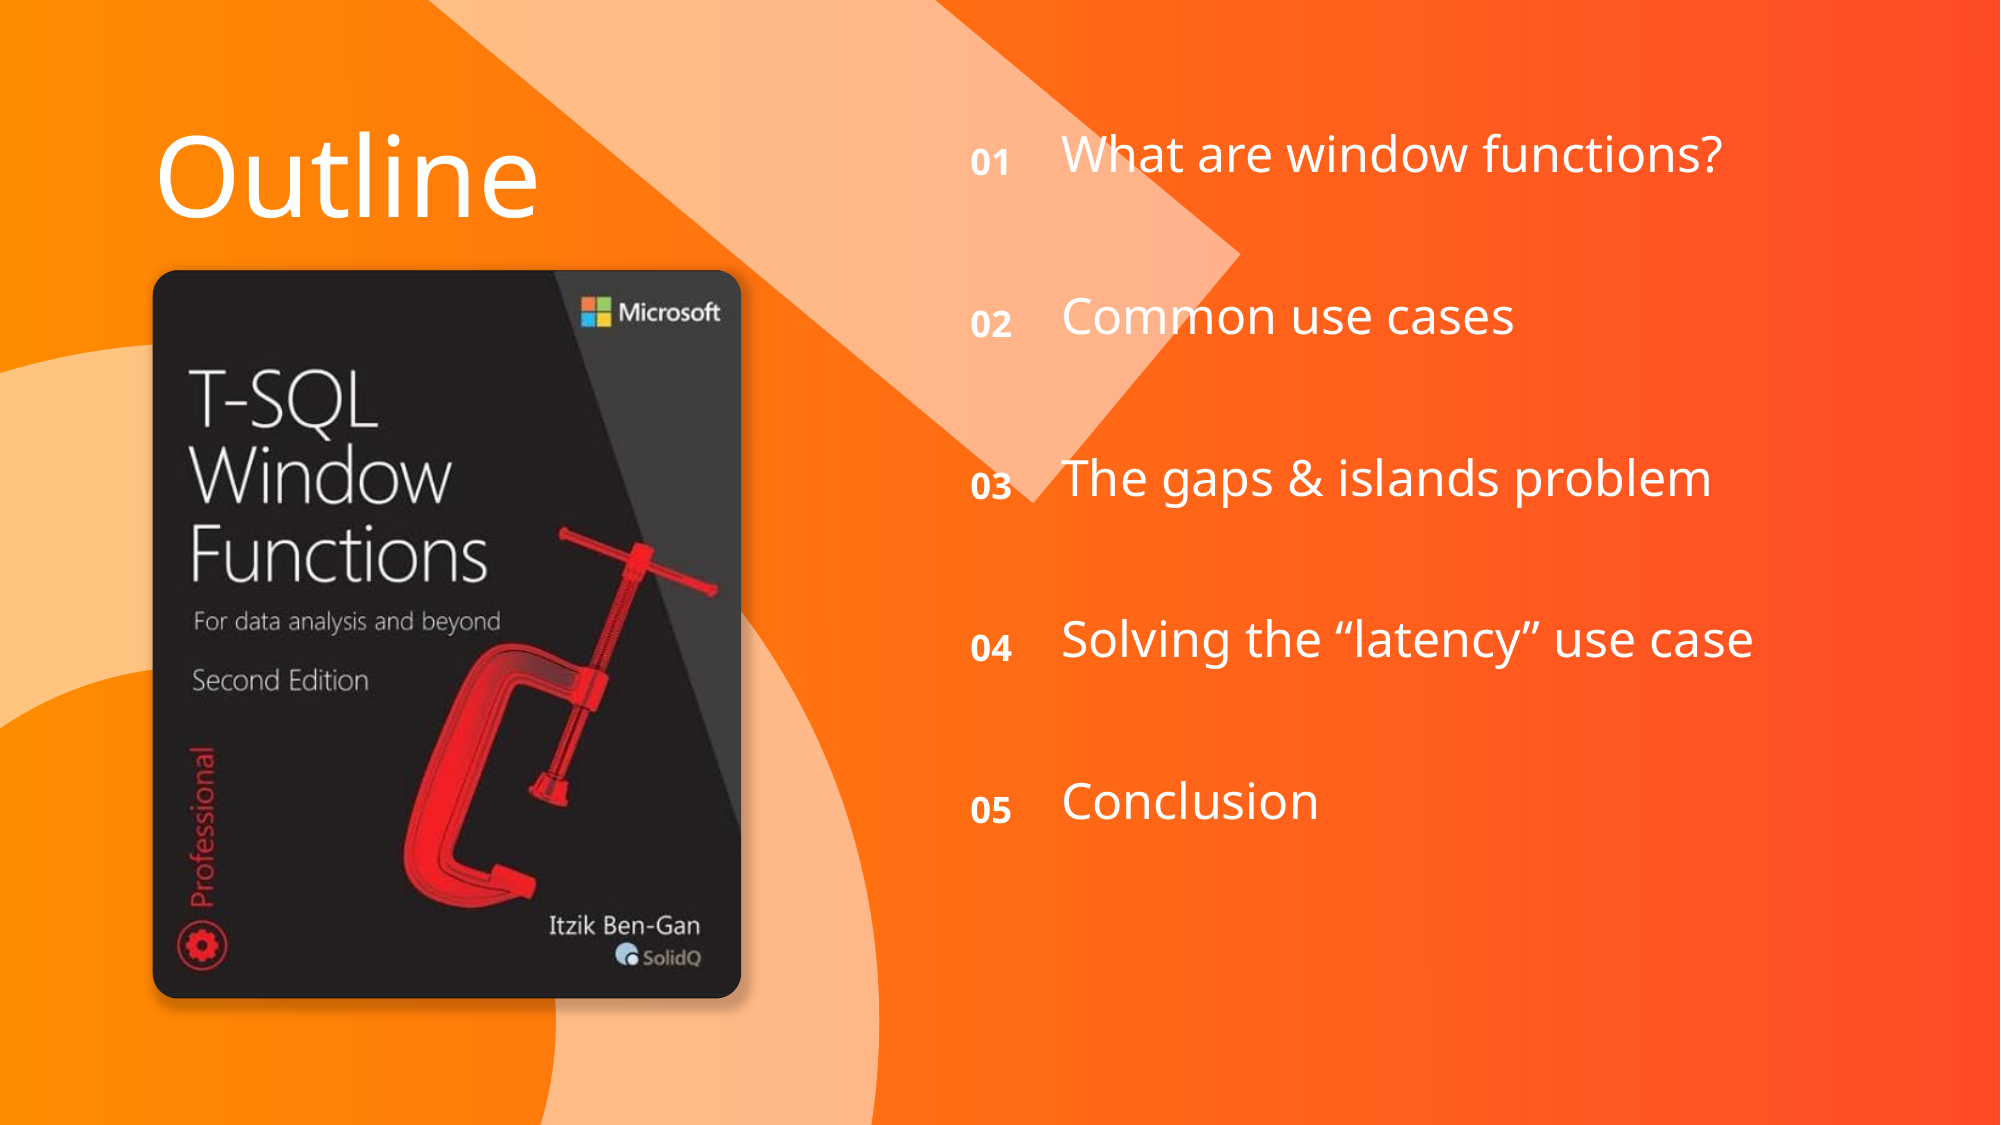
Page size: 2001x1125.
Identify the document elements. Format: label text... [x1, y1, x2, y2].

list 02 [912, 271, 1013, 353]
text_box time [592, 0, 597, 113]
list Conclusion [1061, 756, 1873, 838]
list Solving the “latency” use case [1061, 594, 1873, 676]
list 04 [879, 594, 1013, 677]
list 01 [879, 109, 1013, 191]
text_box time [594, 1020, 599, 1125]
list Common use cases [1061, 270, 1873, 352]
picture [152, 270, 742, 999]
list The gaps & islands problem [1061, 432, 1873, 514]
title Outline [138, 113, 912, 426]
list 03 [879, 432, 1013, 515]
list What are window functions? [1061, 108, 1873, 190]
list 05 [879, 756, 1013, 839]
